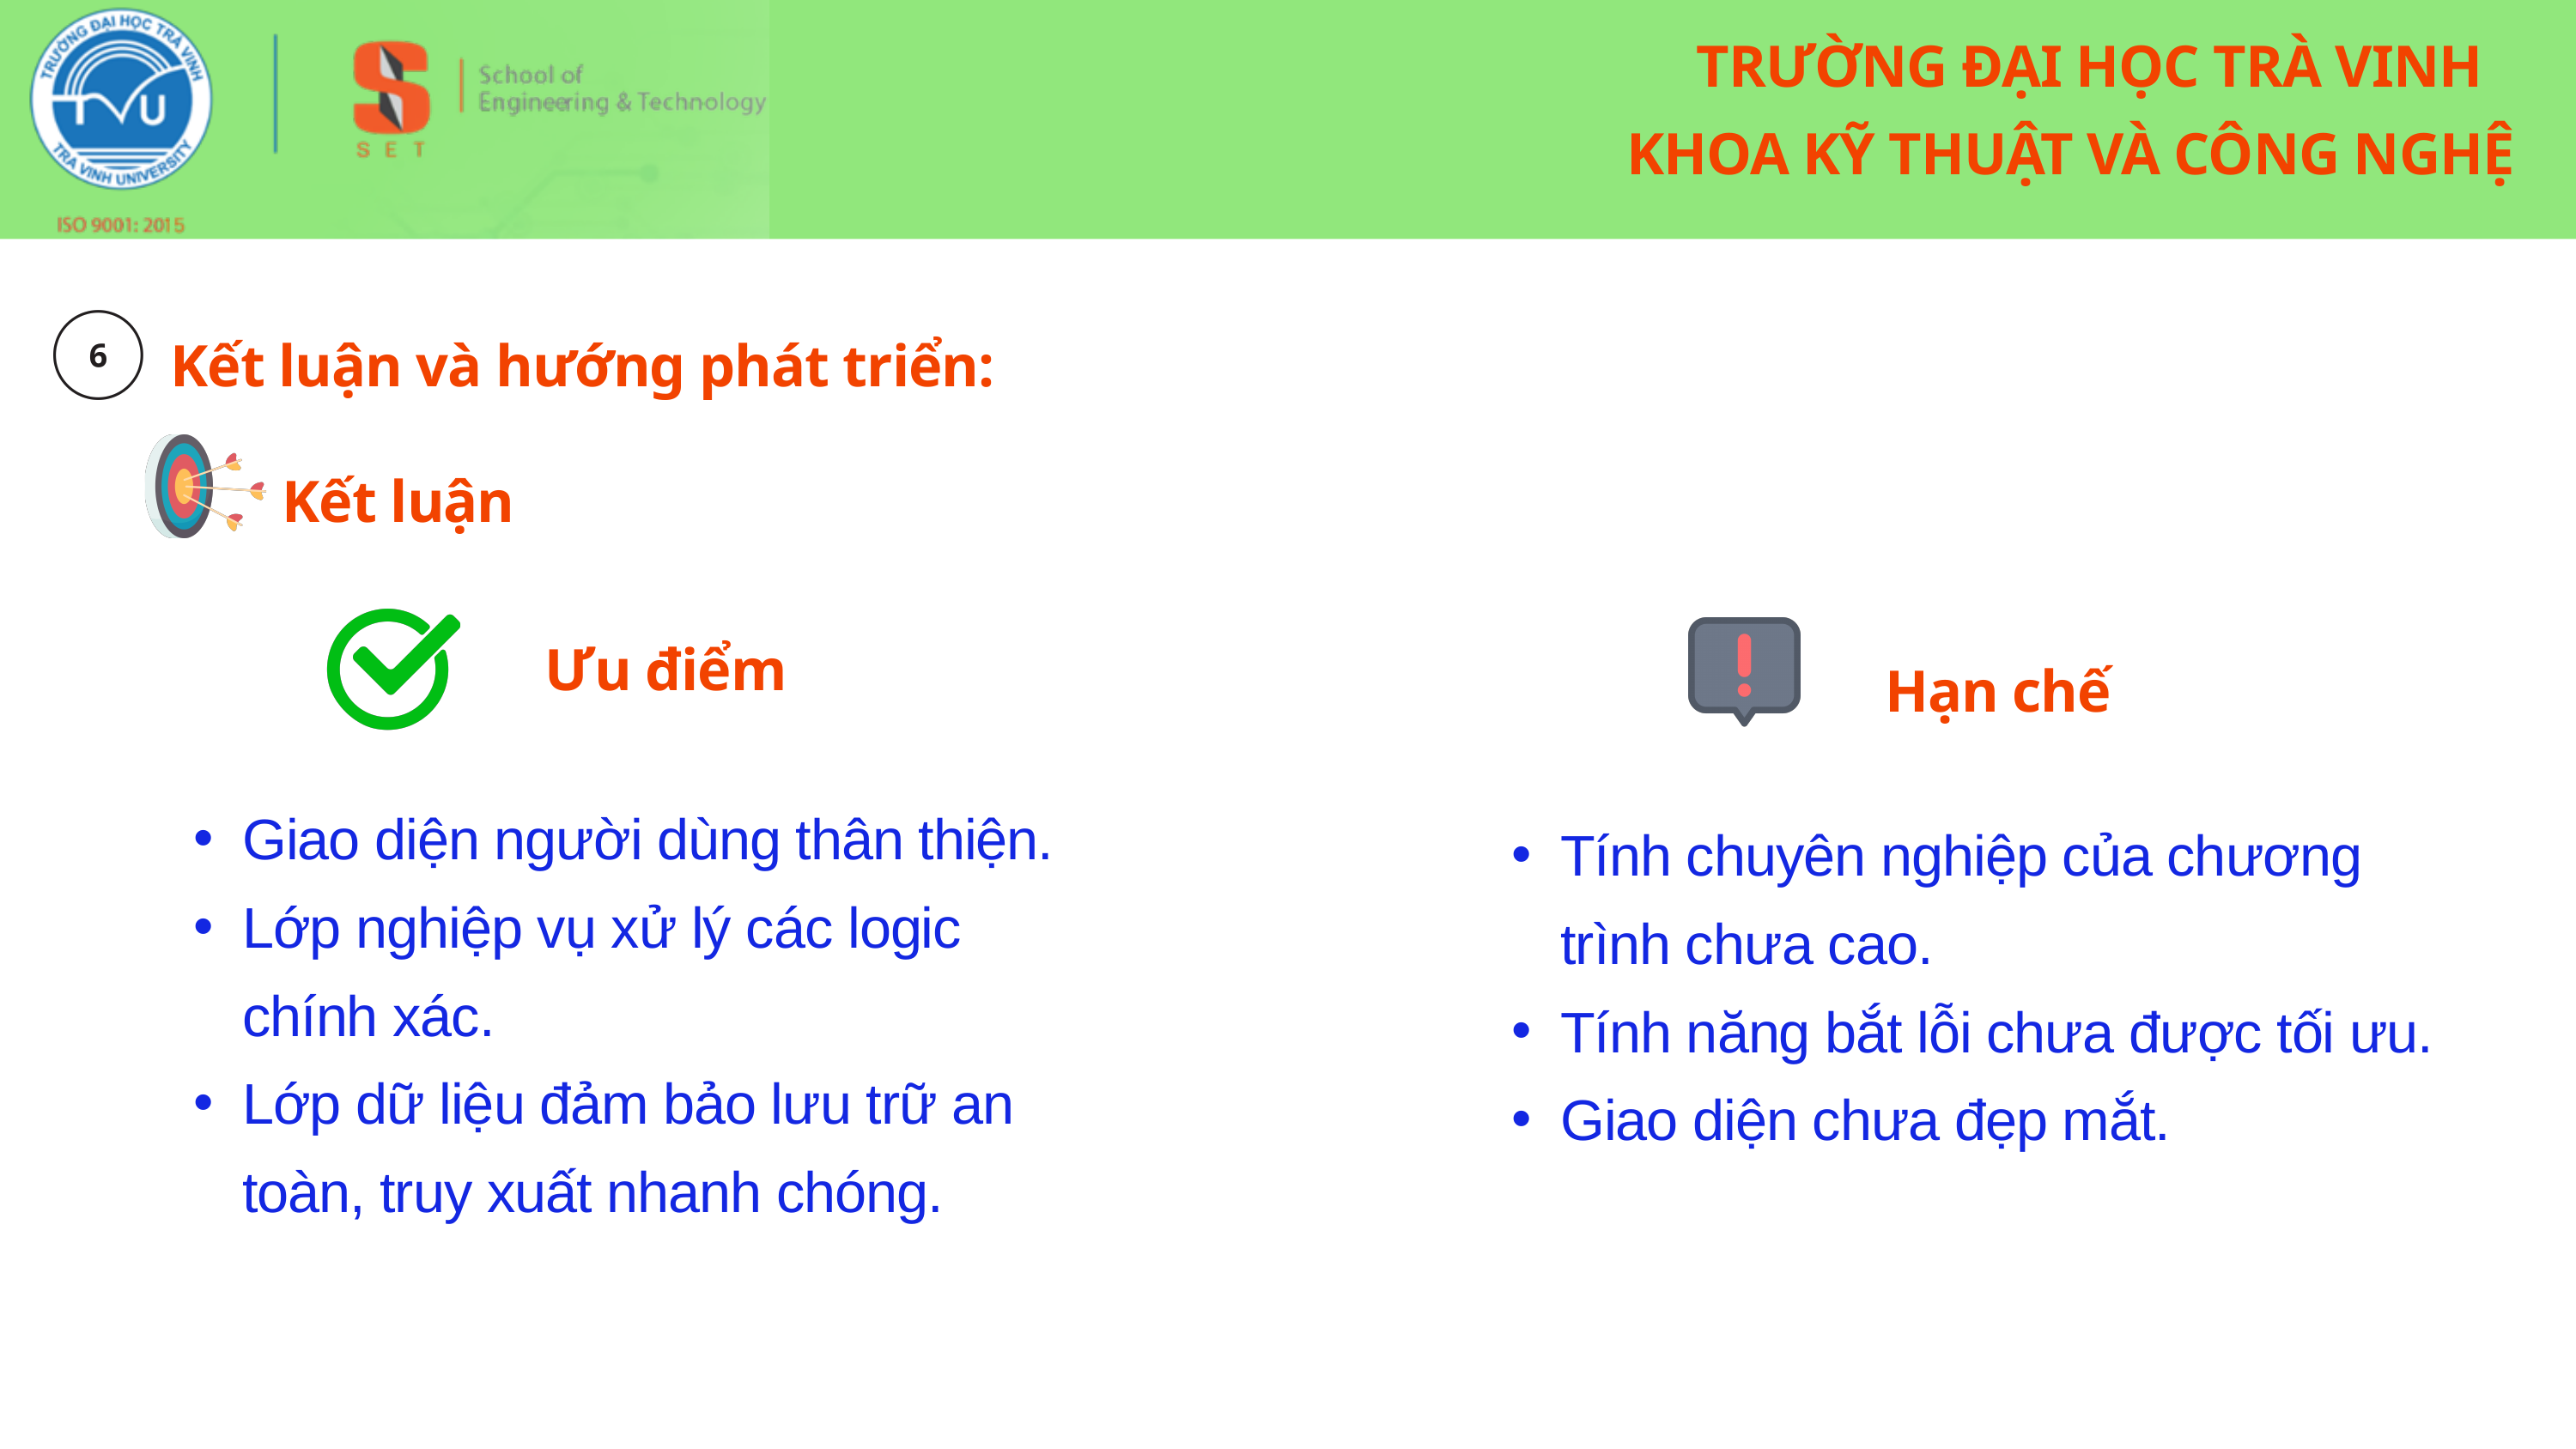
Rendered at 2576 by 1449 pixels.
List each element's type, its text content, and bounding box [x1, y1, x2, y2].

text_box Giao diện người dùng thân thiện. Lớp nghiệp vụ xử lý các logic chính xác. Lớp dữ liệu đảm bảo lưu trữ an toàn, truy xuất nhanh chóng. [144, 783, 1059, 1224]
text_box Tính chuyên nghiệp của chương trình chưa cao. Tính năng bắt lỗi chưa được tối ưu. Giao diện chưa đẹp mắt. [1463, 799, 2437, 1152]
text_box Kết luận và hướng phát triển: [170, 309, 1023, 398]
text_box [51, 308, 145, 402]
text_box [0, 0, 2576, 239]
text_box [1688, 617, 1801, 728]
text_box Hạn chế [1885, 634, 2148, 724]
text_box [144, 434, 267, 538]
text_box Ưu điểm [544, 614, 808, 703]
text_box Kết luận [282, 446, 545, 534]
text_box [320, 609, 461, 737]
